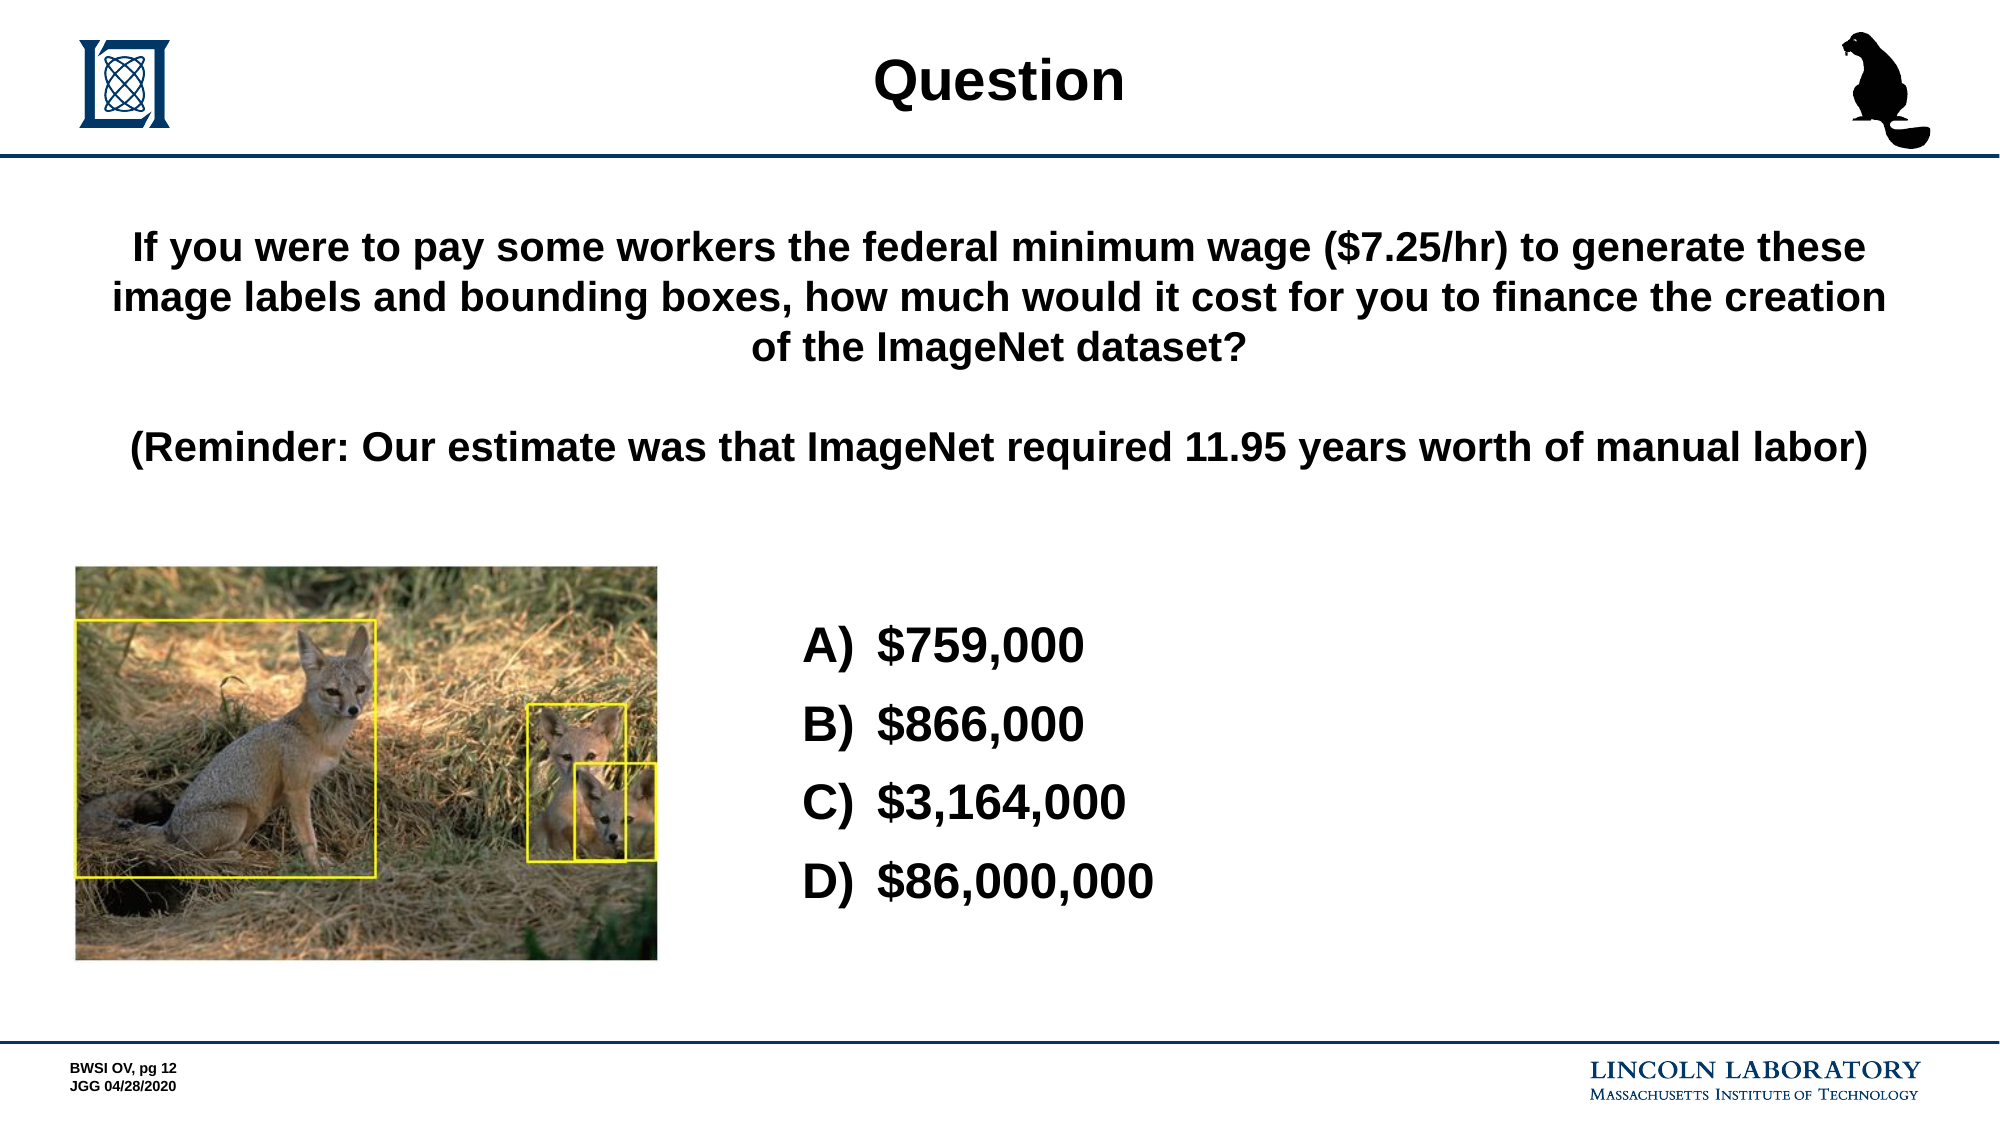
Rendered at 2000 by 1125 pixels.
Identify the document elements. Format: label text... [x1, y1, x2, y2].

list $759,000 $866,000 $3,164,000 $86,000,000 [787, 611, 1213, 922]
picture [1830, 20, 1942, 156]
title Question [205, 16, 1794, 151]
picture [79, 40, 170, 128]
picture [72, 564, 660, 963]
text_box If you were to pay some workers the federal minimum wage ($7.25/hr) to generate these image labels and bounding boxes, how much would it cost for you to finance the creation of the ImageNet dataset? (Reminder: Our estimate was that ImageNet required 11.95 years worth of manual labor) [72, 212, 1927, 478]
picture [1588, 1061, 1921, 1100]
